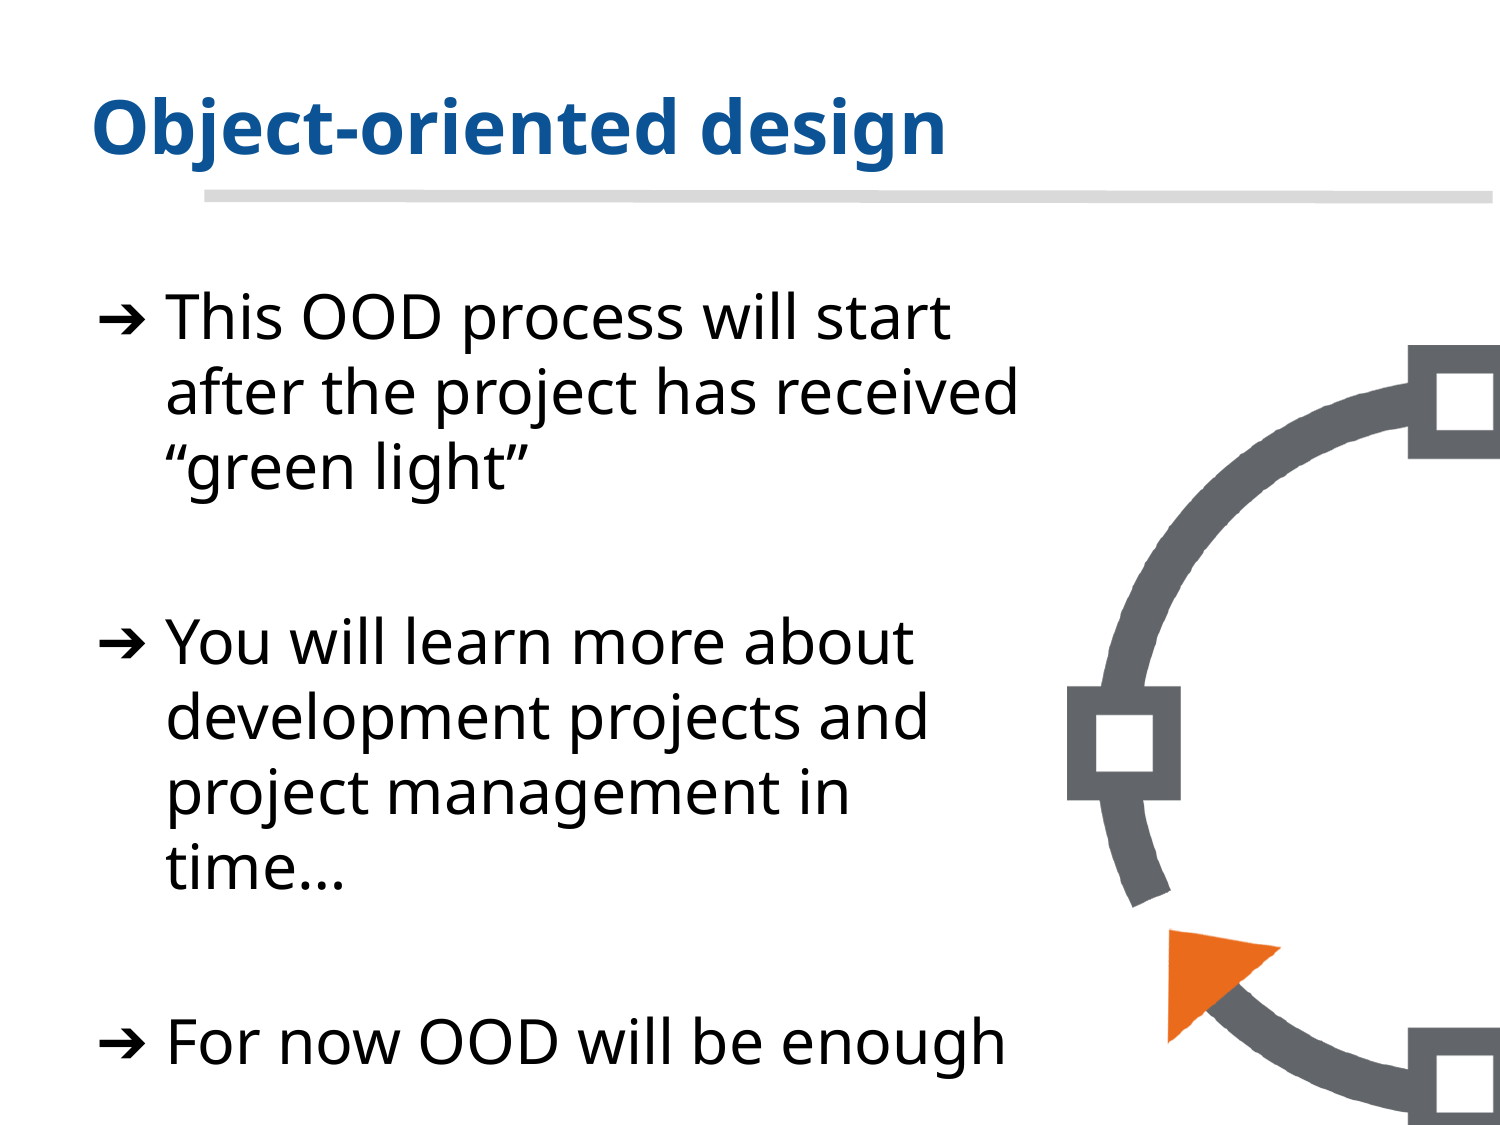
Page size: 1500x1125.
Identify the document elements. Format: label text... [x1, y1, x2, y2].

picture [1039, 262, 1500, 1125]
list This OOD process will start after the project has received “green light” You will learn more about development projects and project management in time… For now OOD will be enough [75, 262, 1037, 1078]
title Object-oriented design [75, 45, 1425, 185]
